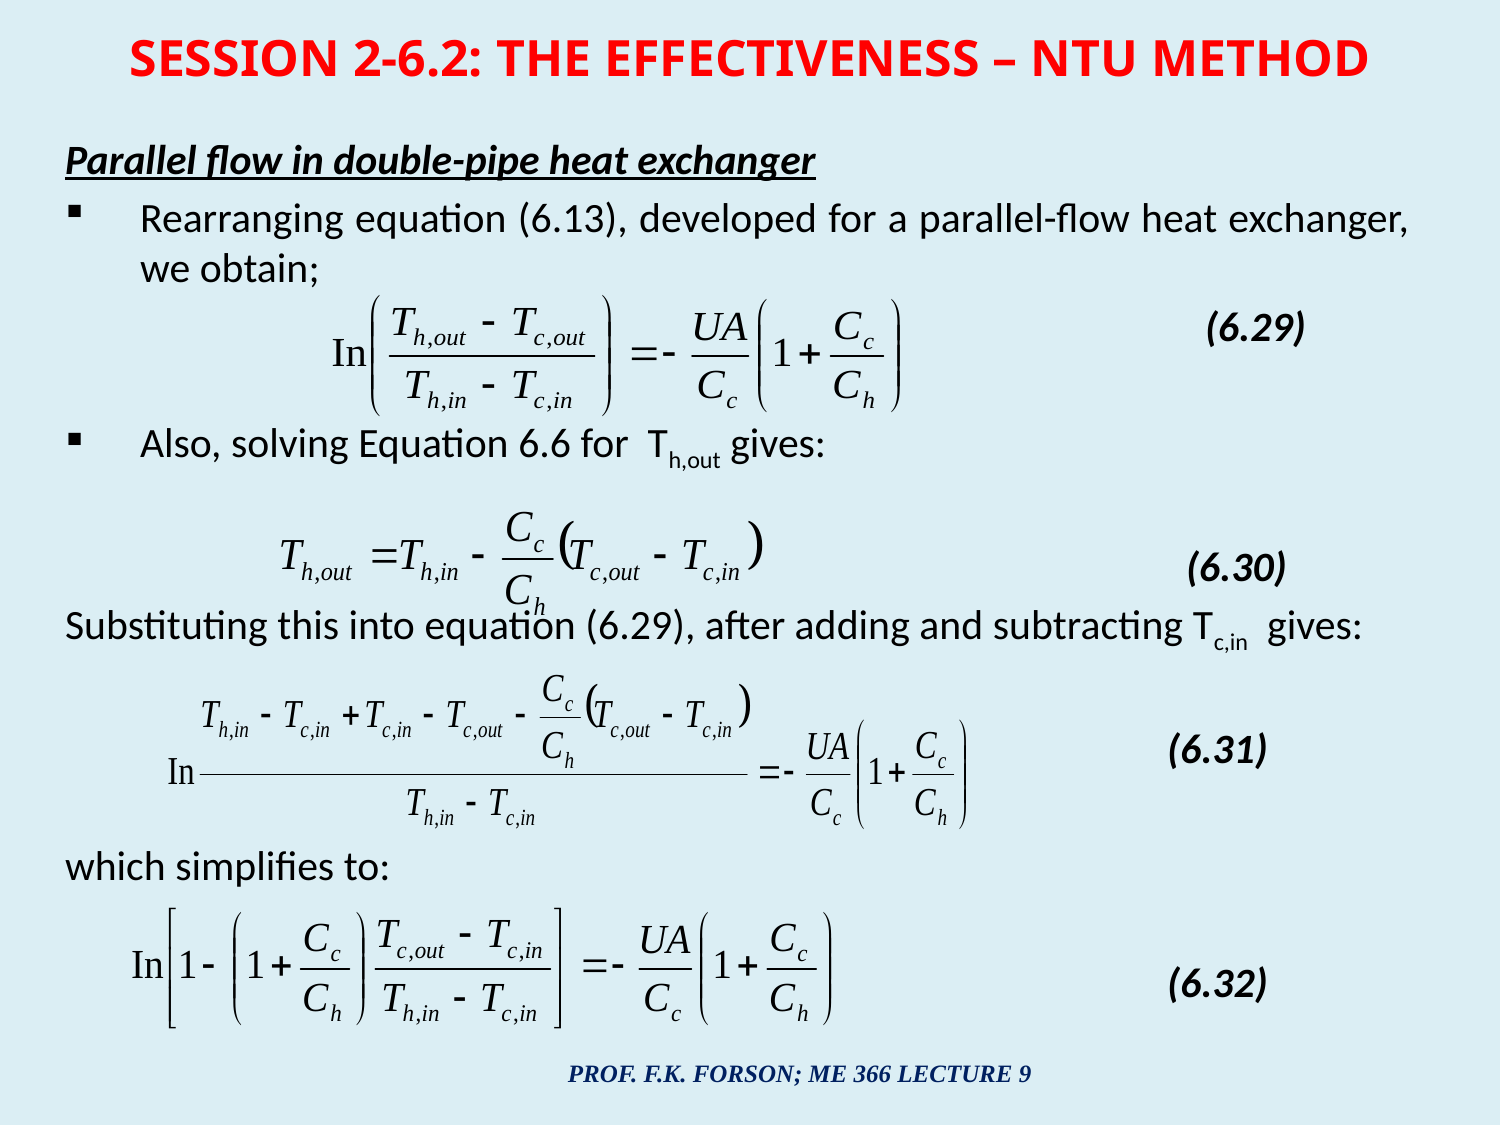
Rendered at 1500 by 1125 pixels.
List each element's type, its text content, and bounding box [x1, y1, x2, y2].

footer PROF. F.K. FORSON; ME 366 LECTURE 9 [512, 1042, 1088, 1103]
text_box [124, 899, 843, 1038]
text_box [324, 287, 913, 426]
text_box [274, 499, 763, 626]
title SESSION 2-6.2: THE EFFECTIVENESS – NTU METHOD [50, 12, 1450, 100]
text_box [162, 662, 976, 838]
subtitle Parallel flow in double-pipe heat exchanger Rearranging equation (6.13), developed for a parallel-flow heat exchanger, we obtain; (6.29) Also, solving Equation 6.6 for Th,out gives: (6.30) Substituting this into equation (6.29), after adding and subtracting Tc,in gives: (6.31) which simplifies to: (6.32) [50, 125, 1425, 1050]
